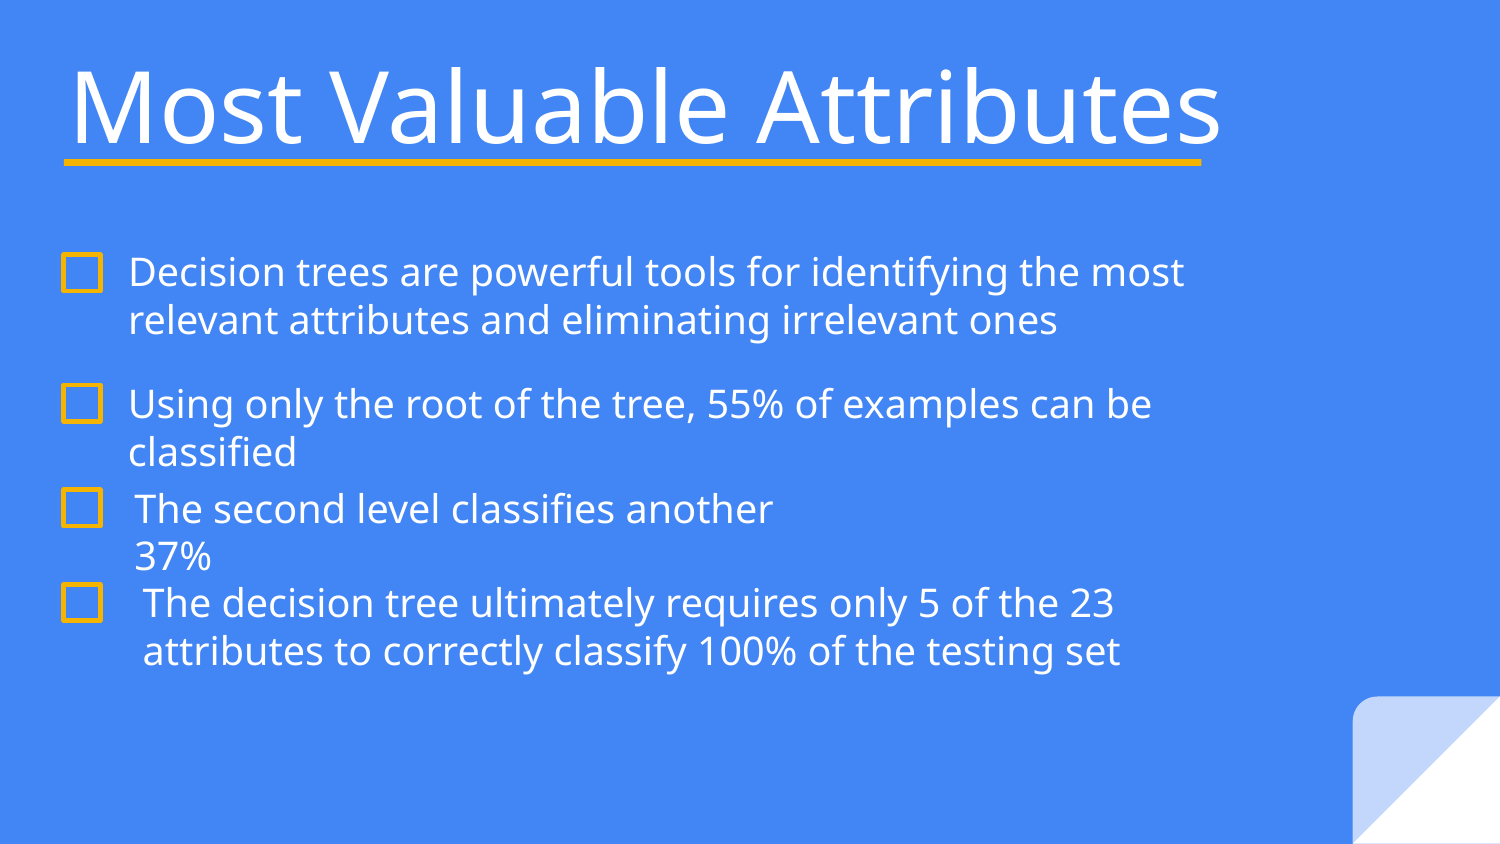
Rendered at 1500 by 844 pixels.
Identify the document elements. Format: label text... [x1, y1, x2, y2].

text_box [63, 384, 101, 422]
text_box The second level classifies another 37% [119, 468, 857, 594]
text_box Using only the root of the tree, 55% of examples can be classified [112, 364, 1294, 490]
text_box [63, 254, 101, 292]
title Most Valuable Attributes [53, 25, 1403, 179]
text_box The decision tree ultimately requires only 5 of the 23 attributes to correctly classify 100% of the testing set [127, 563, 1266, 689]
text_box [63, 489, 101, 527]
text_box [63, 159, 1202, 166]
text_box [63, 584, 101, 621]
text_box Decision trees are powerful tools for identifying the most relevant attributes and eliminating irrelevant ones [113, 232, 1258, 358]
